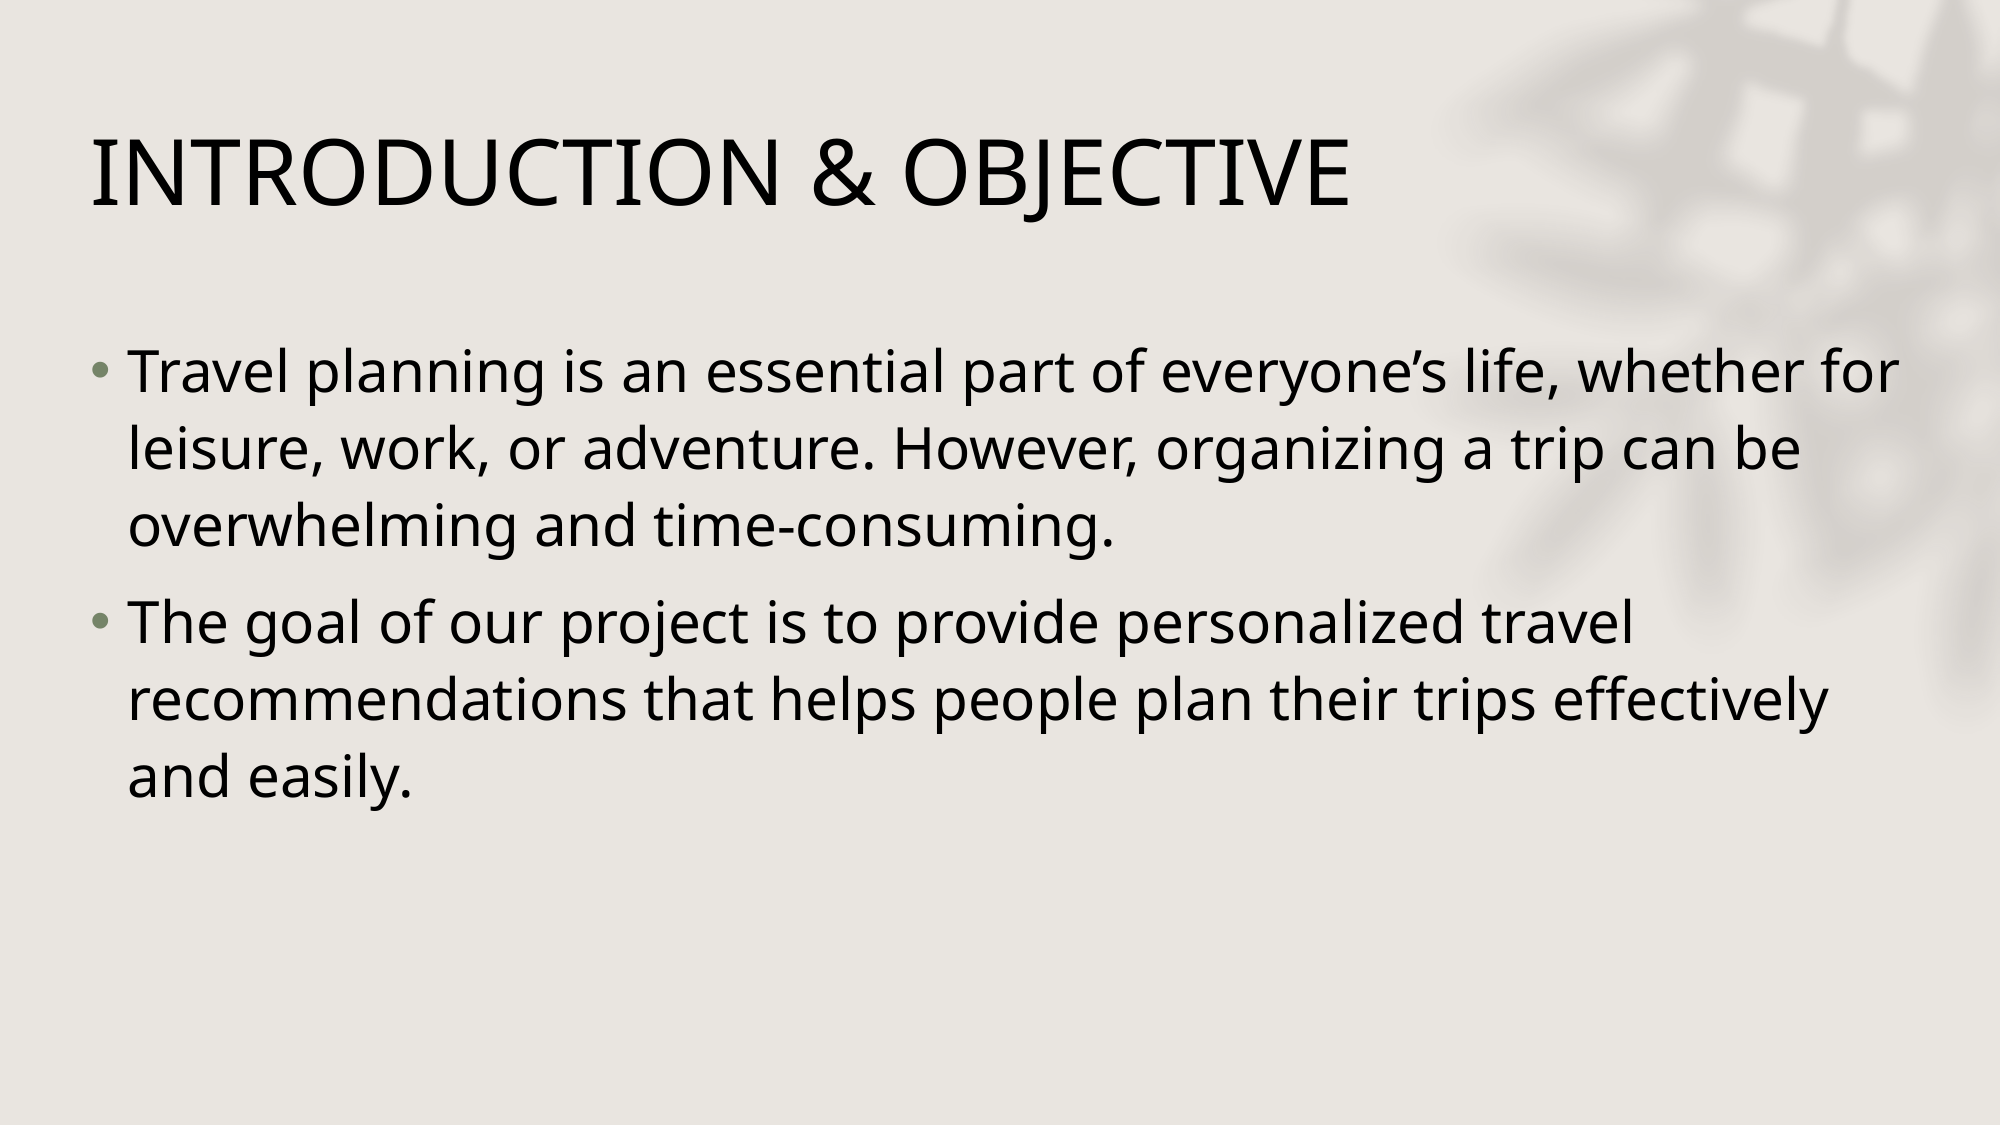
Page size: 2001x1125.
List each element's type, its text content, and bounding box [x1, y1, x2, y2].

title INTRODUCTION & OBJECTIVE [75, 60, 1863, 278]
list Travel planning is an essential part of everyone’s life, whether for leisure, work, or adventure. However, organizing a trip can be overwhelming and time-consuming. The goal of our project is to provide personalized travel recommendations that helps people plan their trips effectively and easily. [75, 319, 1925, 1009]
